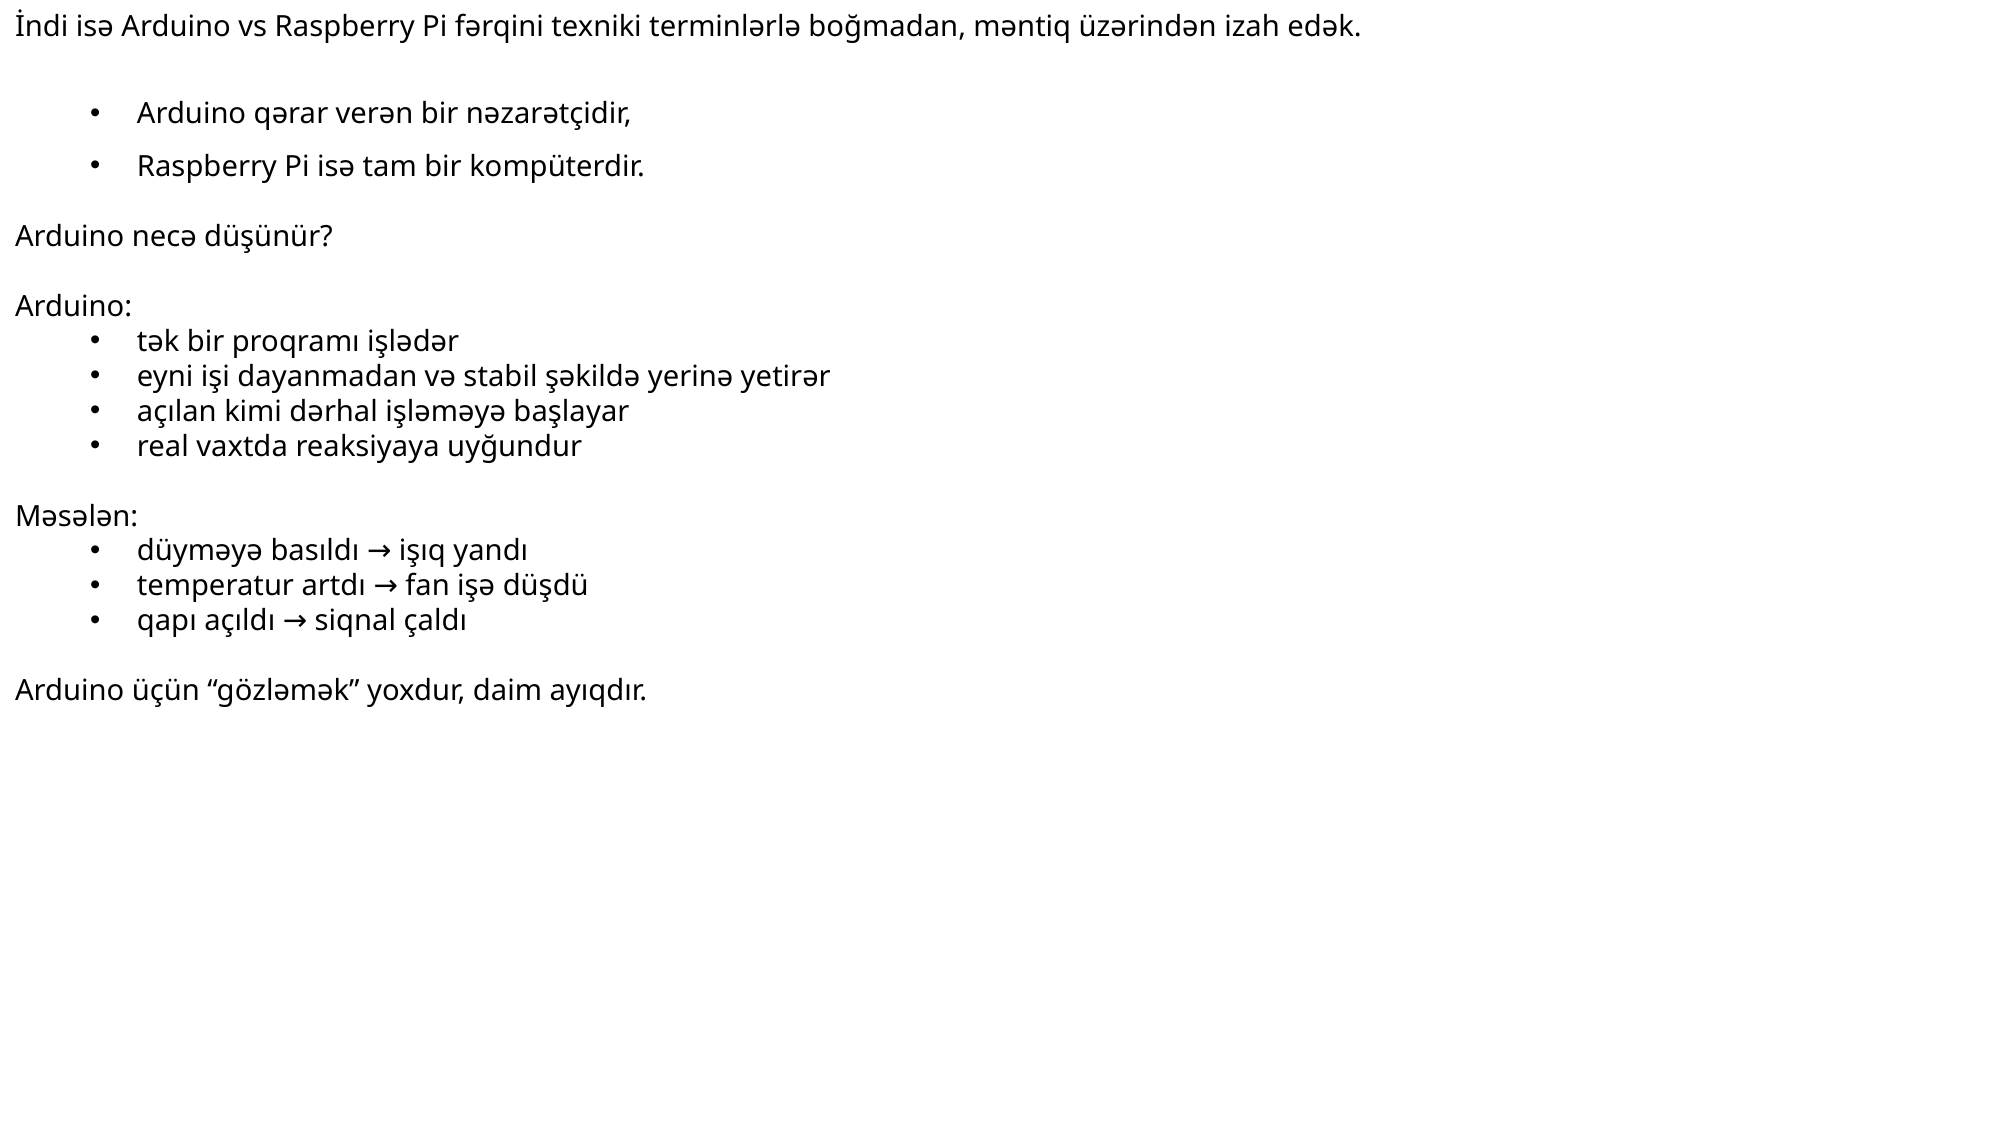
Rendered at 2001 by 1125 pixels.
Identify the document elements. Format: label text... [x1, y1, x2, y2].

text_box İndi isə Arduino vs Raspberry Pi fərqini texniki terminlərlə boğmadan, məntiq üzərindən izah edək. Arduino qərar verən bir nəzarətçidir, Raspberry Pi isə tam bir kompüterdir. Arduino necə düşünür? Arduino: tək bir proqramı işlədər eyni işi dayanmadan və stabil şəkildə yerinə yetirər açılan kimi dərhal işləməyə başlayar real vaxtda reaksiyaya uyğundur Məsələn: düyməyə basıldı → işıq yandı temperatur artdı → fan işə düşdü qapı açıldı → siqnal çaldı Arduino üçün “gözləmək” yoxdur, daim ayıqdır. [0, 0, 2000, 714]
